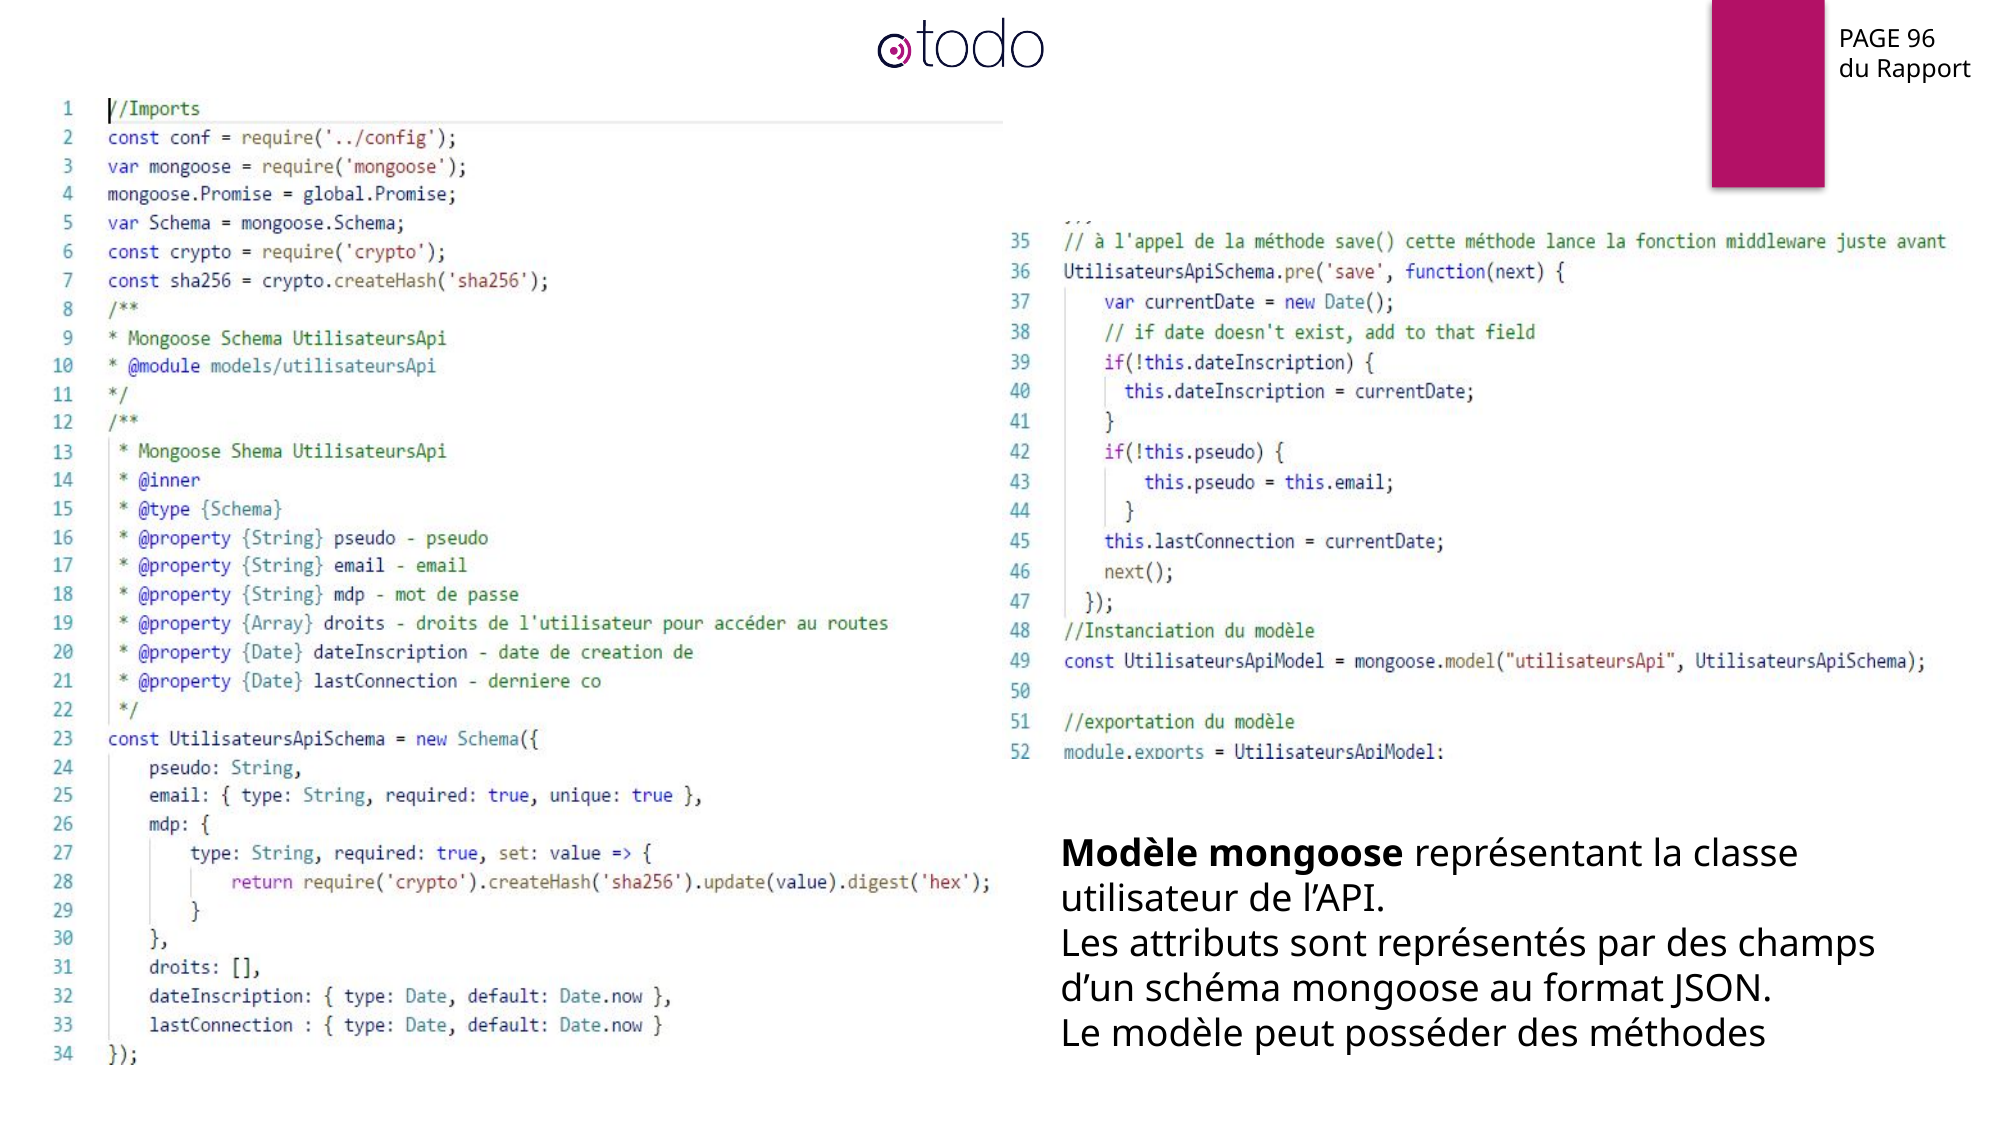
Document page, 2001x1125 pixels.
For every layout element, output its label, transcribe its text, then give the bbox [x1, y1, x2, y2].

picture [875, 15, 1046, 69]
picture [34, 98, 1979, 1065]
text_box Modèle mongoose représentant la classe utilisateur de l’API. Les attributs sont représentés par des champs d’un schéma mongoose au format JSON. Le modèle peut posséder des méthodes [1045, 821, 1949, 1062]
text_box PAGE 96 du Rapport [1824, 15, 2000, 90]
